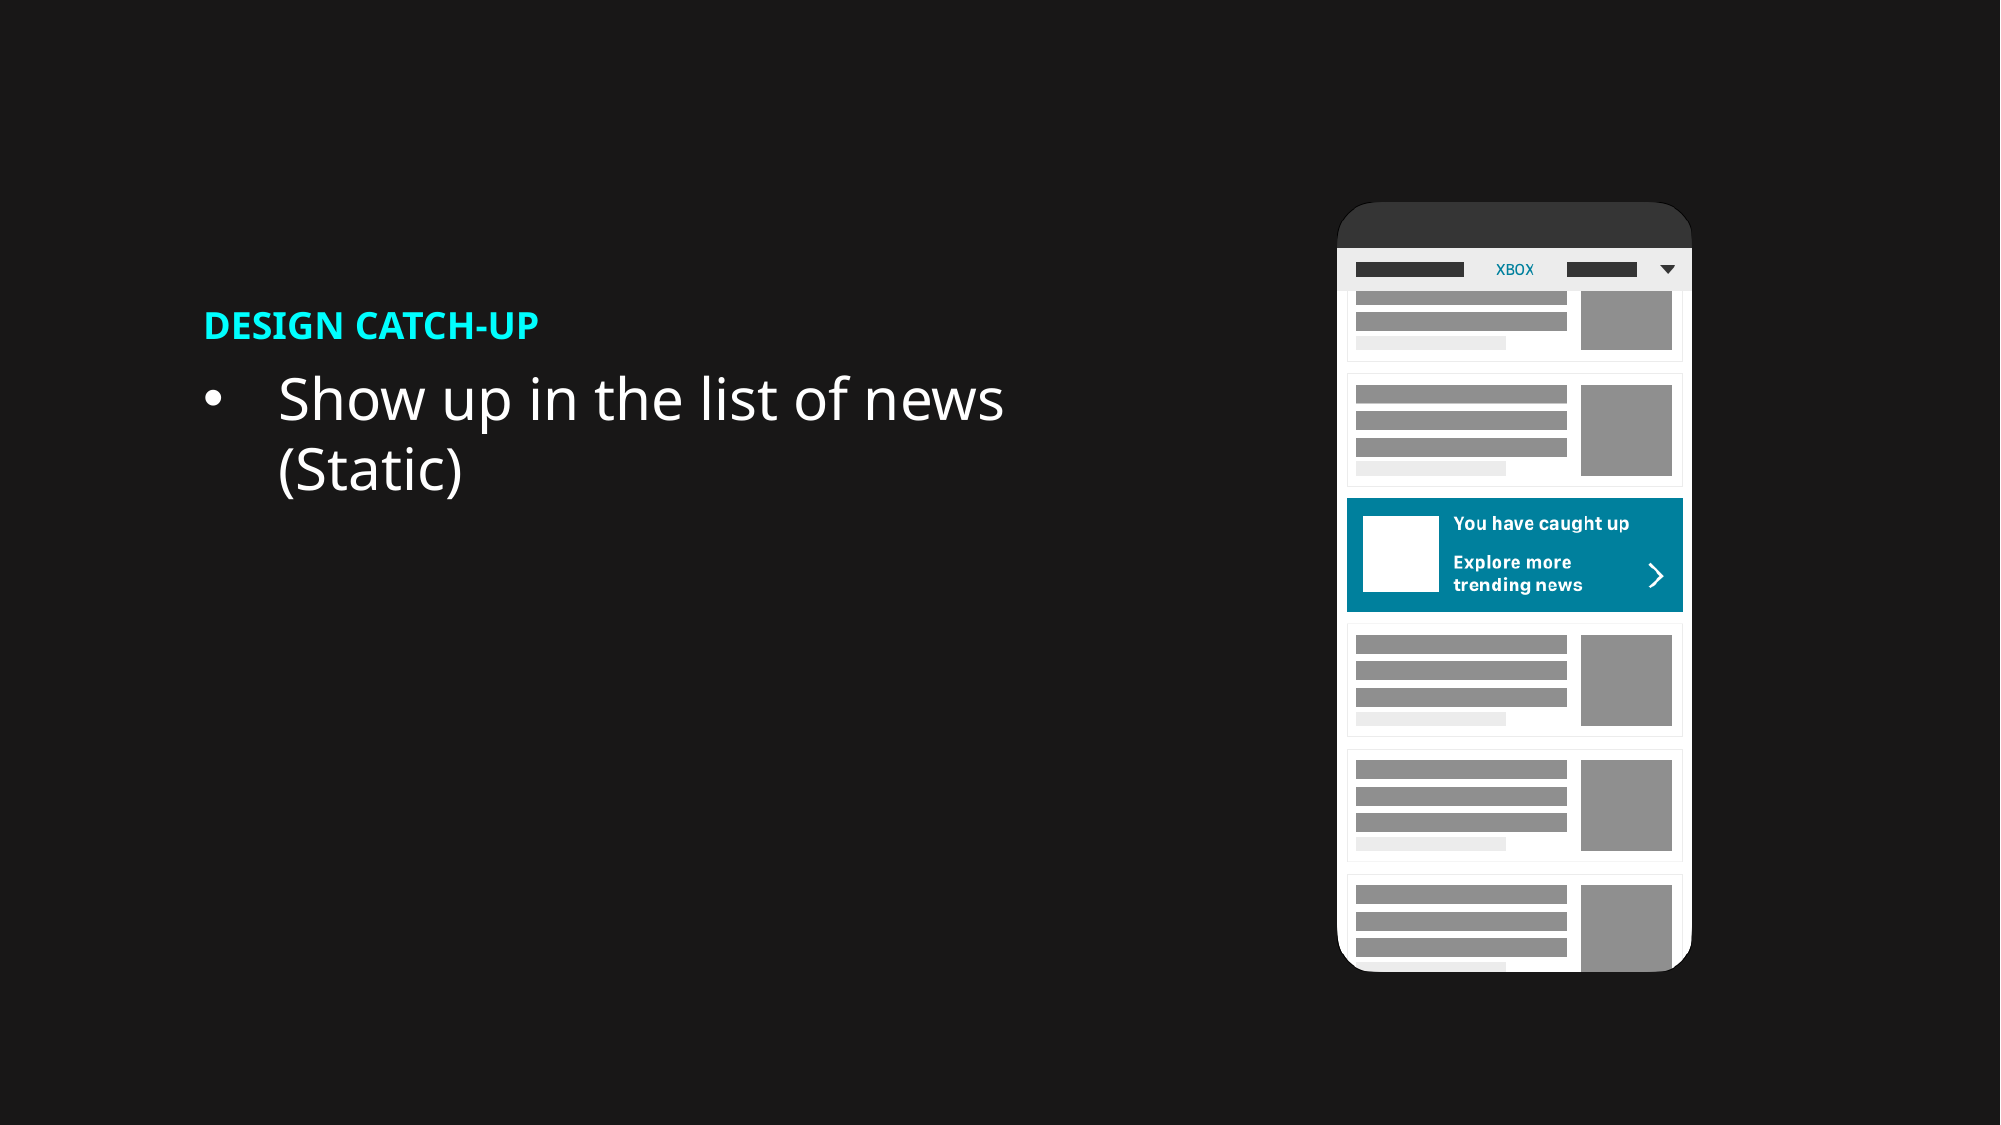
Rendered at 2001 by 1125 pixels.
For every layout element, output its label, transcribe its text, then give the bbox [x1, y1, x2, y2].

picture [1336, 202, 1692, 972]
text_box DESIGN CATCH-UP [188, 294, 899, 355]
text_box Show up in the list of news (Static) [188, 354, 1197, 510]
